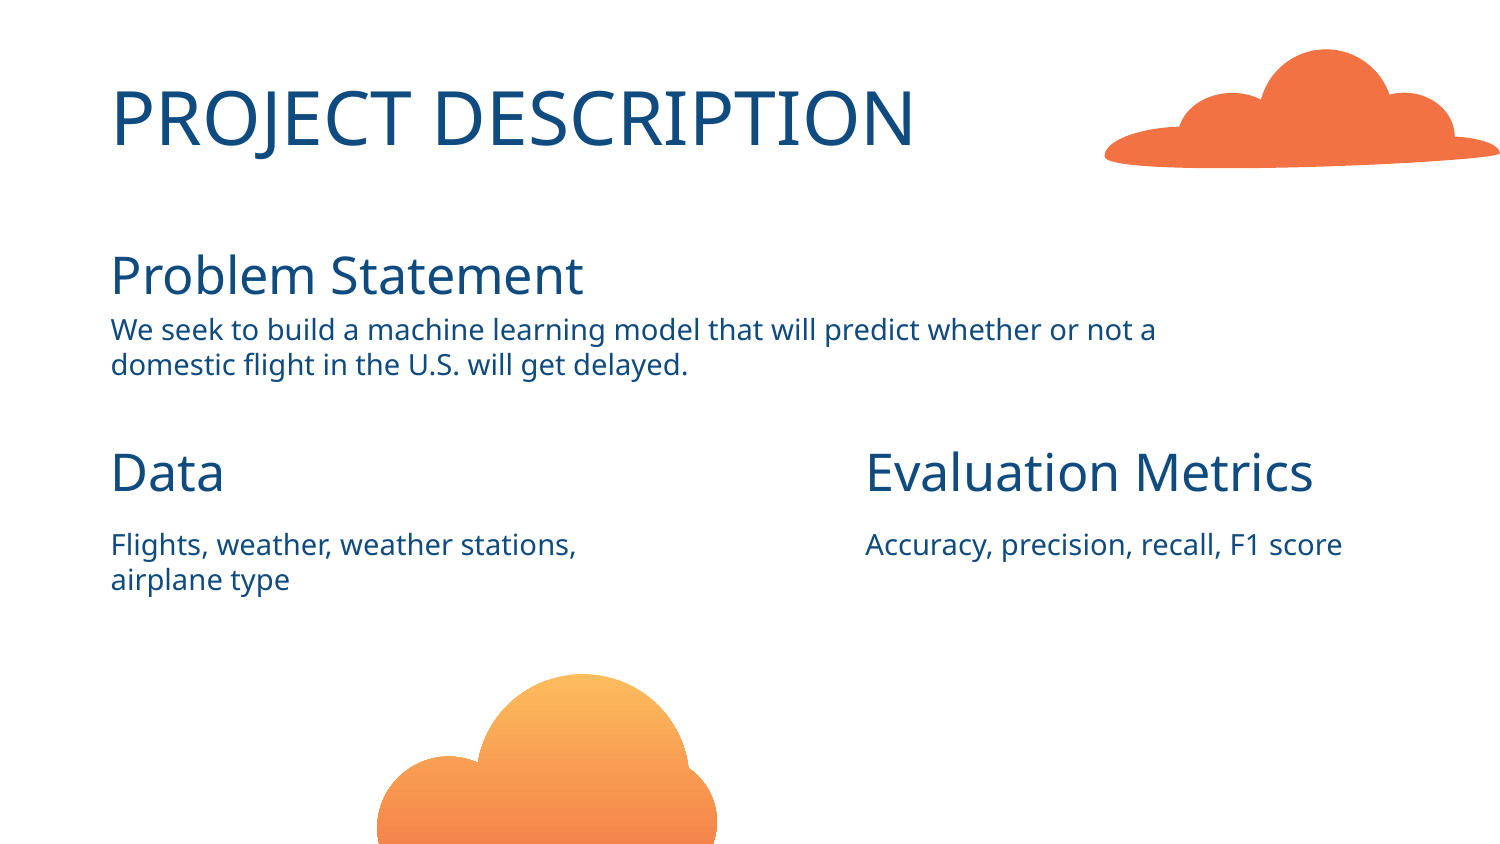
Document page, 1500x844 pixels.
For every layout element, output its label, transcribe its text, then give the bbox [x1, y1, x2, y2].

subtitle We seek to build a machine learning model that will predict whether or not a domestic flight in the U.S. will get delayed. [95, 296, 1207, 383]
subtitle Evaluation Metrics [850, 424, 1402, 494]
subtitle Accuracy, precision, recall, F1 score [850, 511, 1402, 598]
subtitle Flights, weather, weather stations, airplane type [95, 511, 683, 598]
title PROJECT DESCRIPTION [95, 30, 1360, 201]
subtitle Data [95, 424, 668, 494]
subtitle Problem Statement [95, 227, 875, 296]
